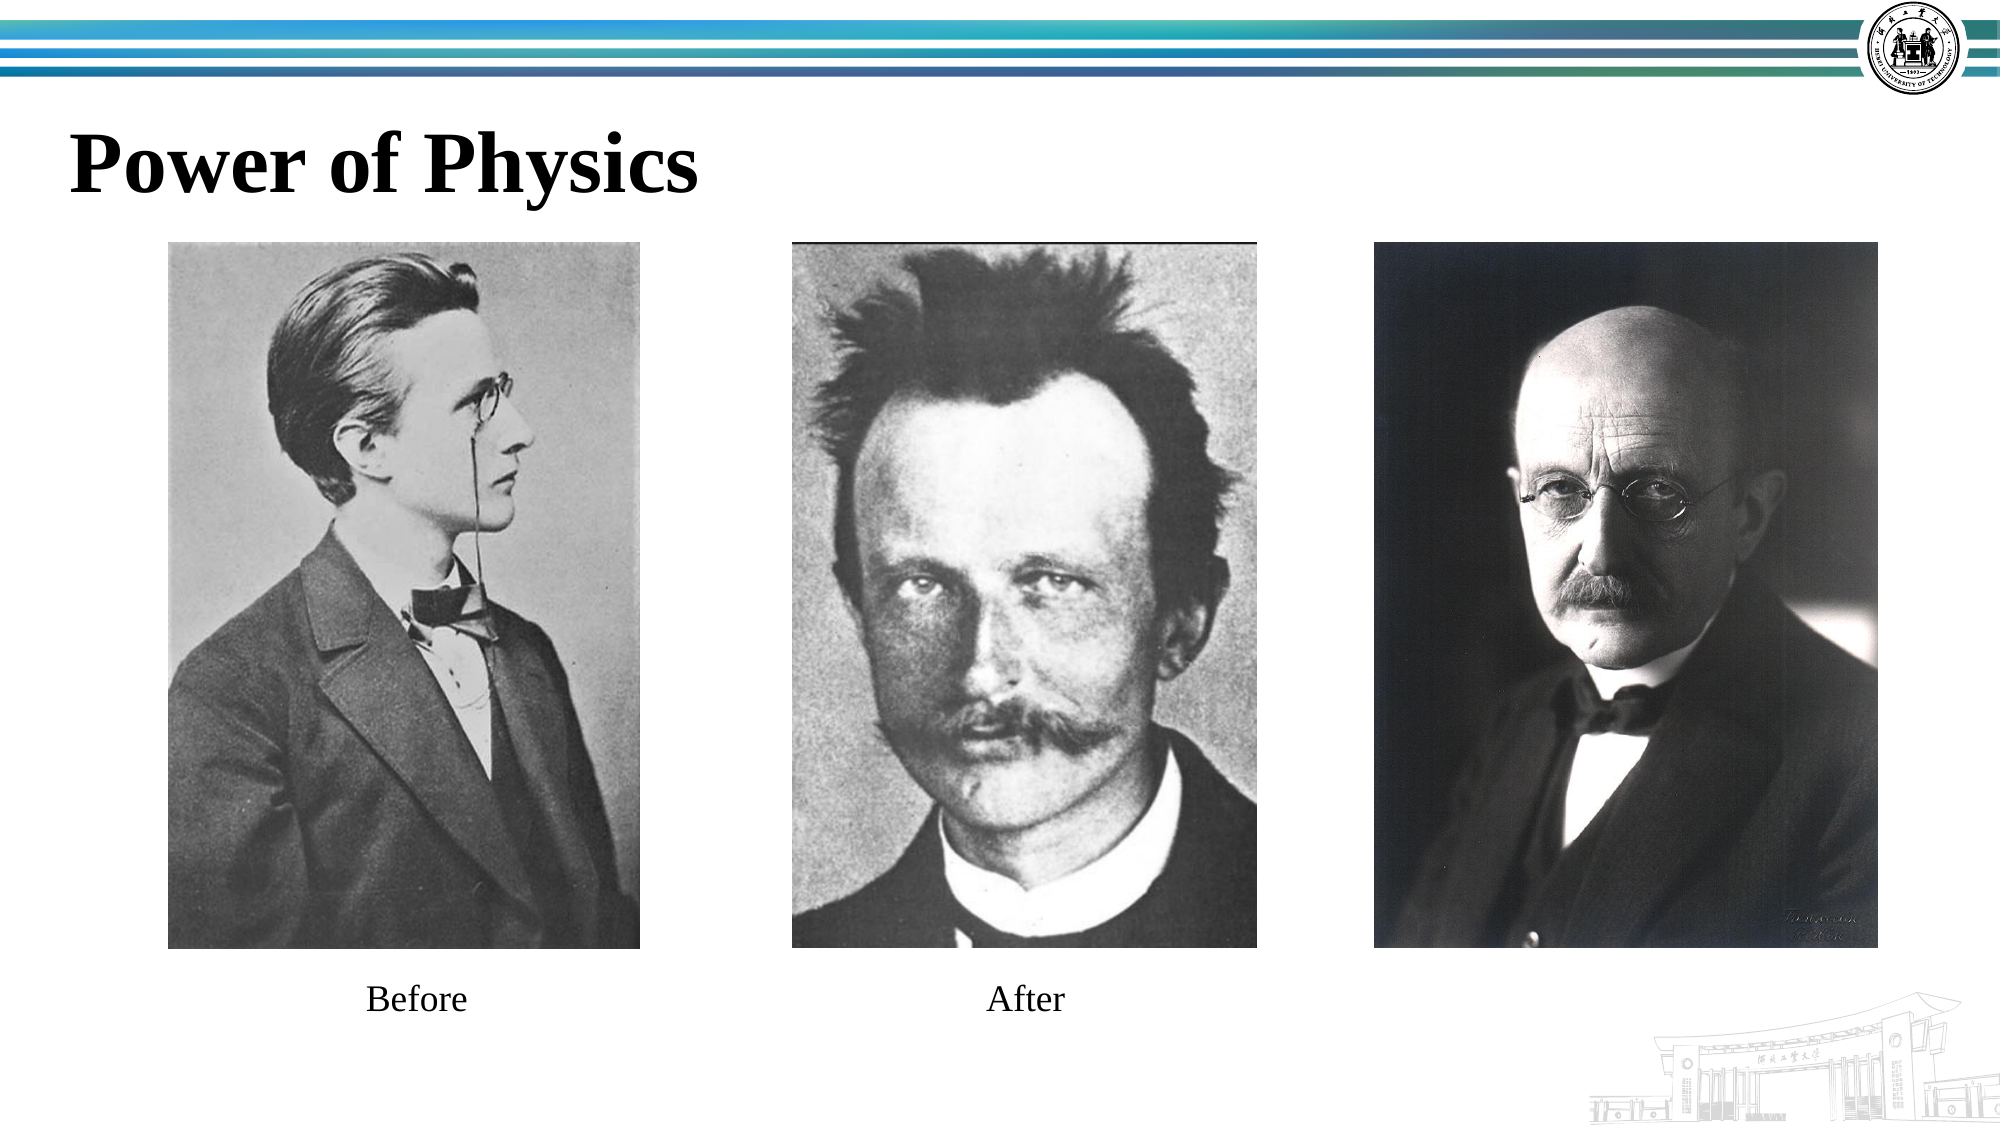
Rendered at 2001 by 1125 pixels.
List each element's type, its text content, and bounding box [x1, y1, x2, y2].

title Power of Physics [55, 78, 1688, 210]
picture [1374, 242, 1878, 948]
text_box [168, 242, 640, 1028]
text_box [792, 242, 1257, 1027]
